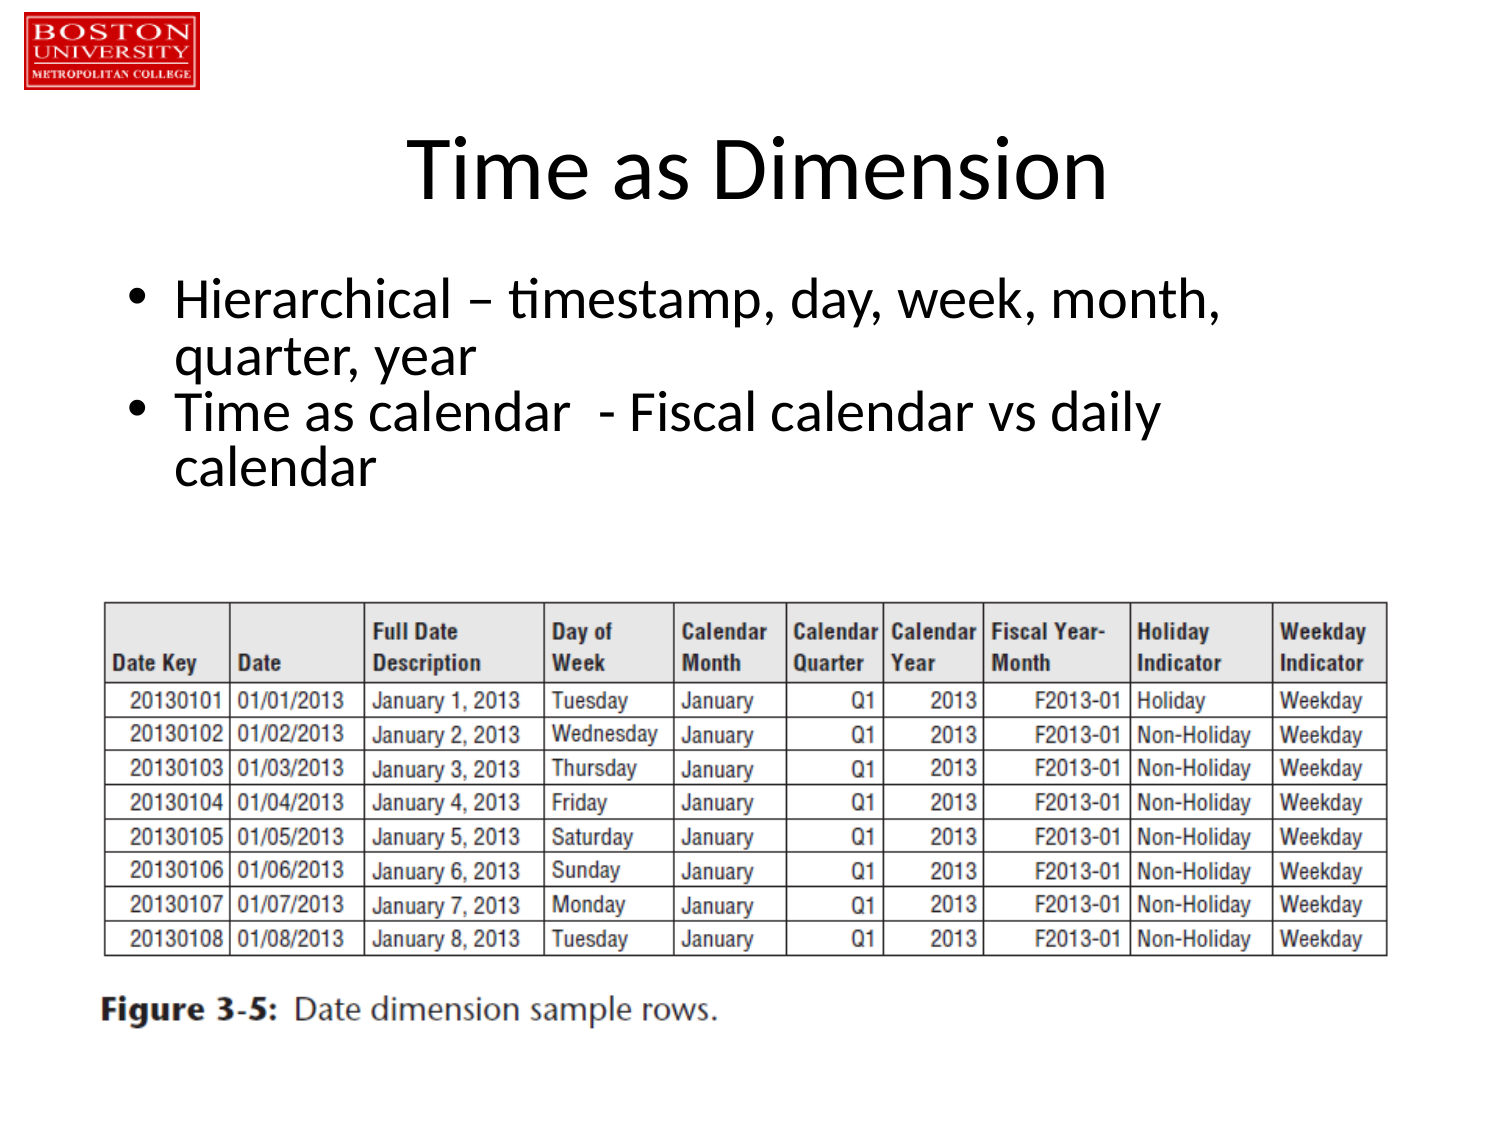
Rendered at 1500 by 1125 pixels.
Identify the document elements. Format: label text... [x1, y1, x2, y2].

picture [24, 12, 201, 90]
picture [83, 574, 1416, 1038]
text_box Hierarchical – timestamp, day, week, month, quarter, year Time as calendar - Fiscal calendar vs daily calendar [112, 266, 1275, 542]
title Time as Dimension [50, 35, 1468, 225]
